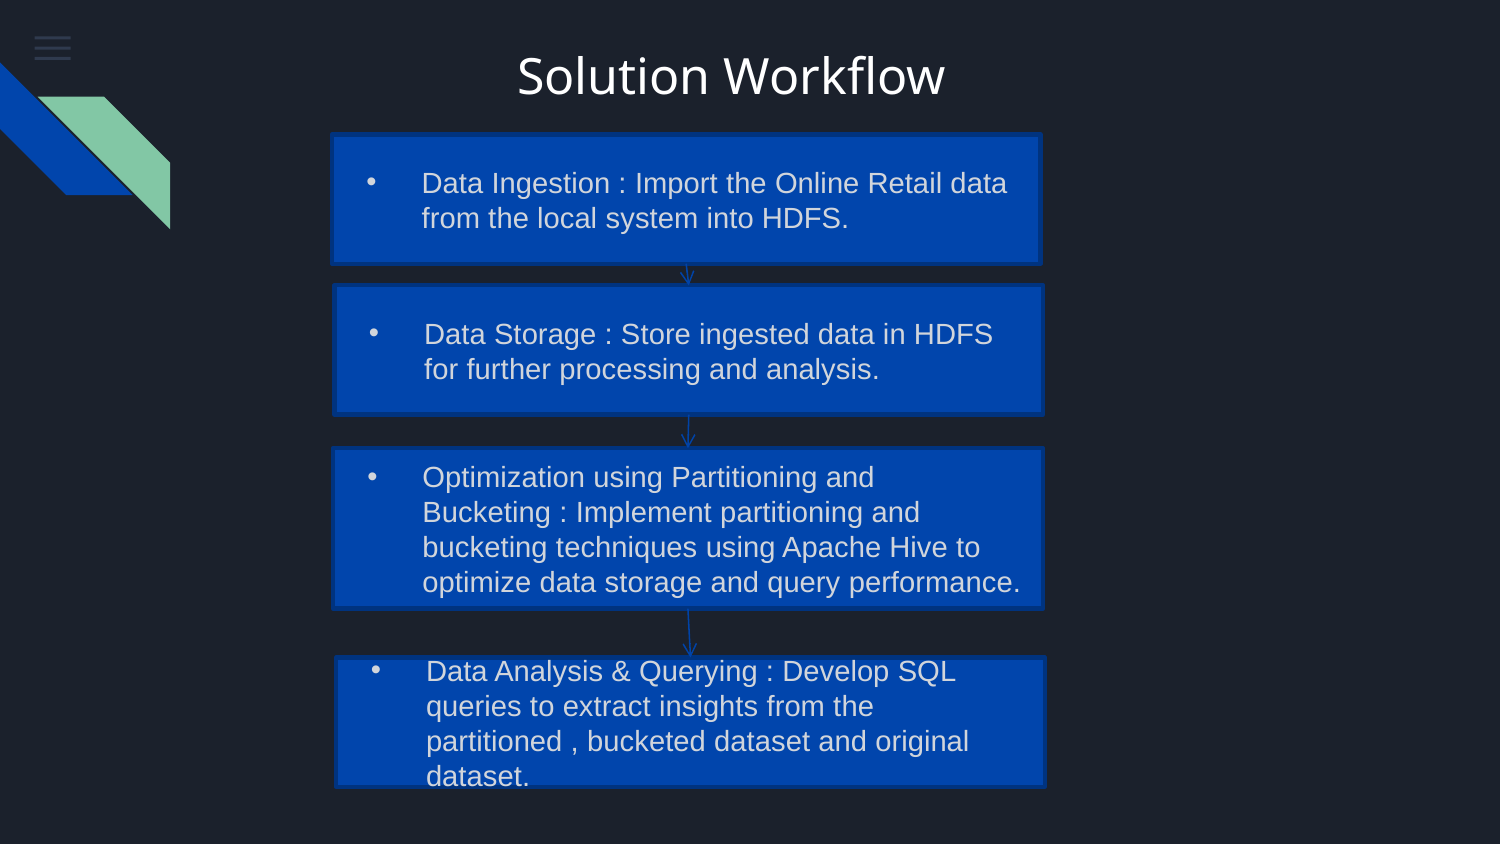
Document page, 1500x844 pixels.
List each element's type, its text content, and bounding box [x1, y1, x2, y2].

text_box Data Storage : Store ingested data in HDFS for further processing and analysis. [332, 283, 1045, 417]
text_box Data Analysis & Querying : Develop SQL queries to extract insights from the partitioned , bucketed dataset and original dataset. [334, 655, 1047, 789]
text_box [664, 631, 714, 635]
title Solution Workflow [502, 29, 1500, 180]
text_box Optimization using Partitioning and Bucketing : Implement partitioning and bucketing techniques using Apache Hive to optimize data storage and query performance. [331, 446, 1045, 611]
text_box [676, 272, 699, 276]
text_box Data Ingestion : Import the Online Retail data from the local system into HDFS. [330, 132, 1043, 266]
